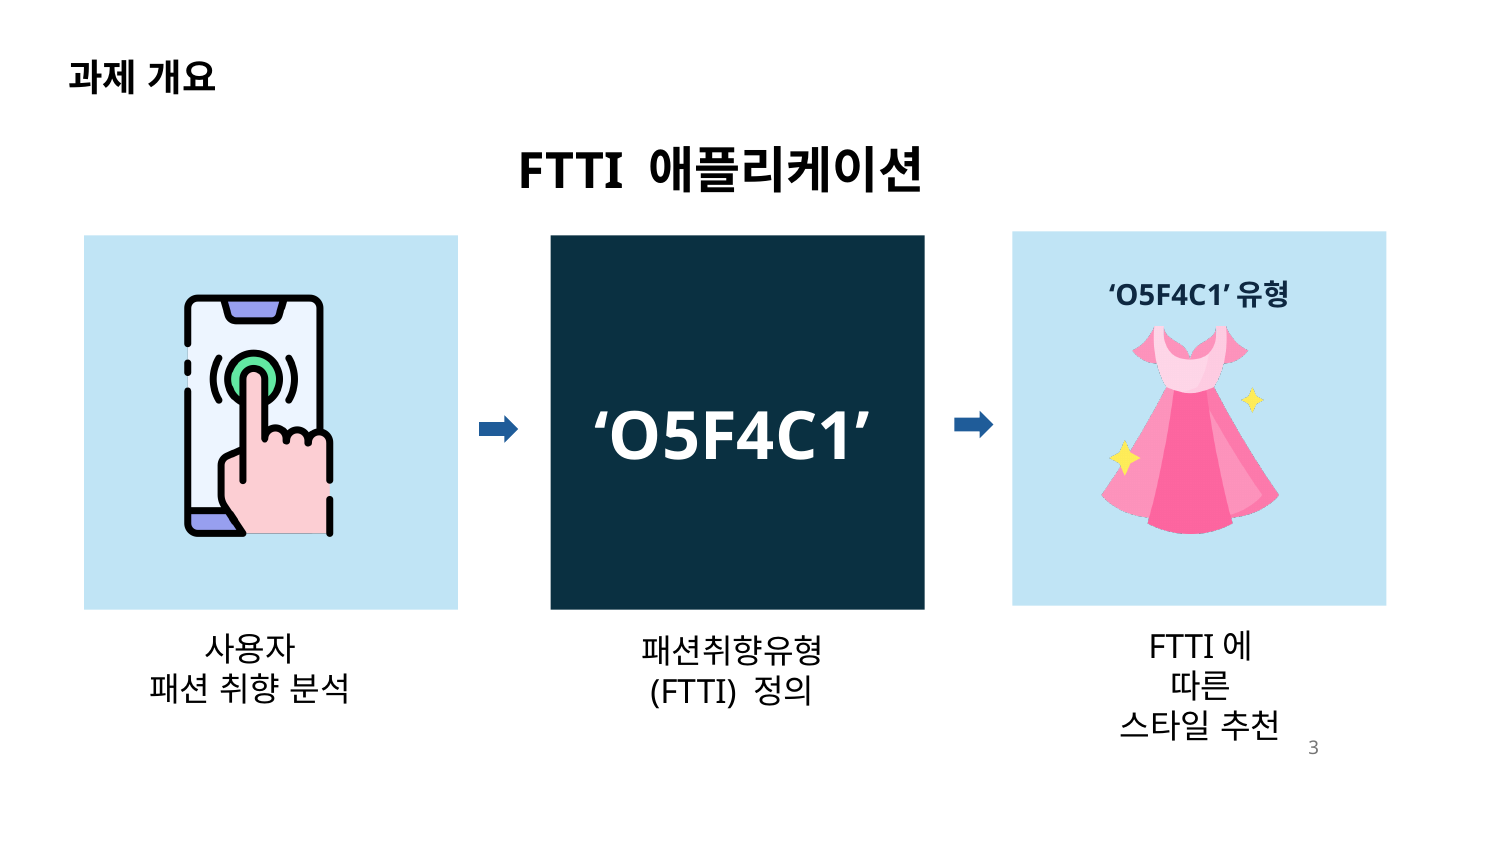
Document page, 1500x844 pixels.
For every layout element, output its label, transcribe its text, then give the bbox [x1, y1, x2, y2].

text_box 과제 개요 [53, 45, 240, 106]
text_box [1012, 231, 1387, 606]
text_box ‘O5F4C1’유형 [1094, 268, 1314, 319]
text_box [84, 235, 458, 610]
text_box 사용자 패션 취향 분석 [134, 620, 366, 716]
slide_number 3 [996, 725, 1334, 771]
text_box FTTI 애플리케이션 [232, 131, 1210, 207]
picture [127, 285, 389, 546]
picture [1085, 326, 1294, 535]
text_box [550, 235, 925, 610]
text_box FTTI에 따른 스타일 추천 [1098, 617, 1303, 753]
text_box [954, 410, 994, 439]
text_box 패션취향유형 (FTTI) 정의 [624, 623, 841, 718]
text_box ‘O5F4C1’ [579, 385, 908, 481]
text_box [479, 415, 519, 443]
